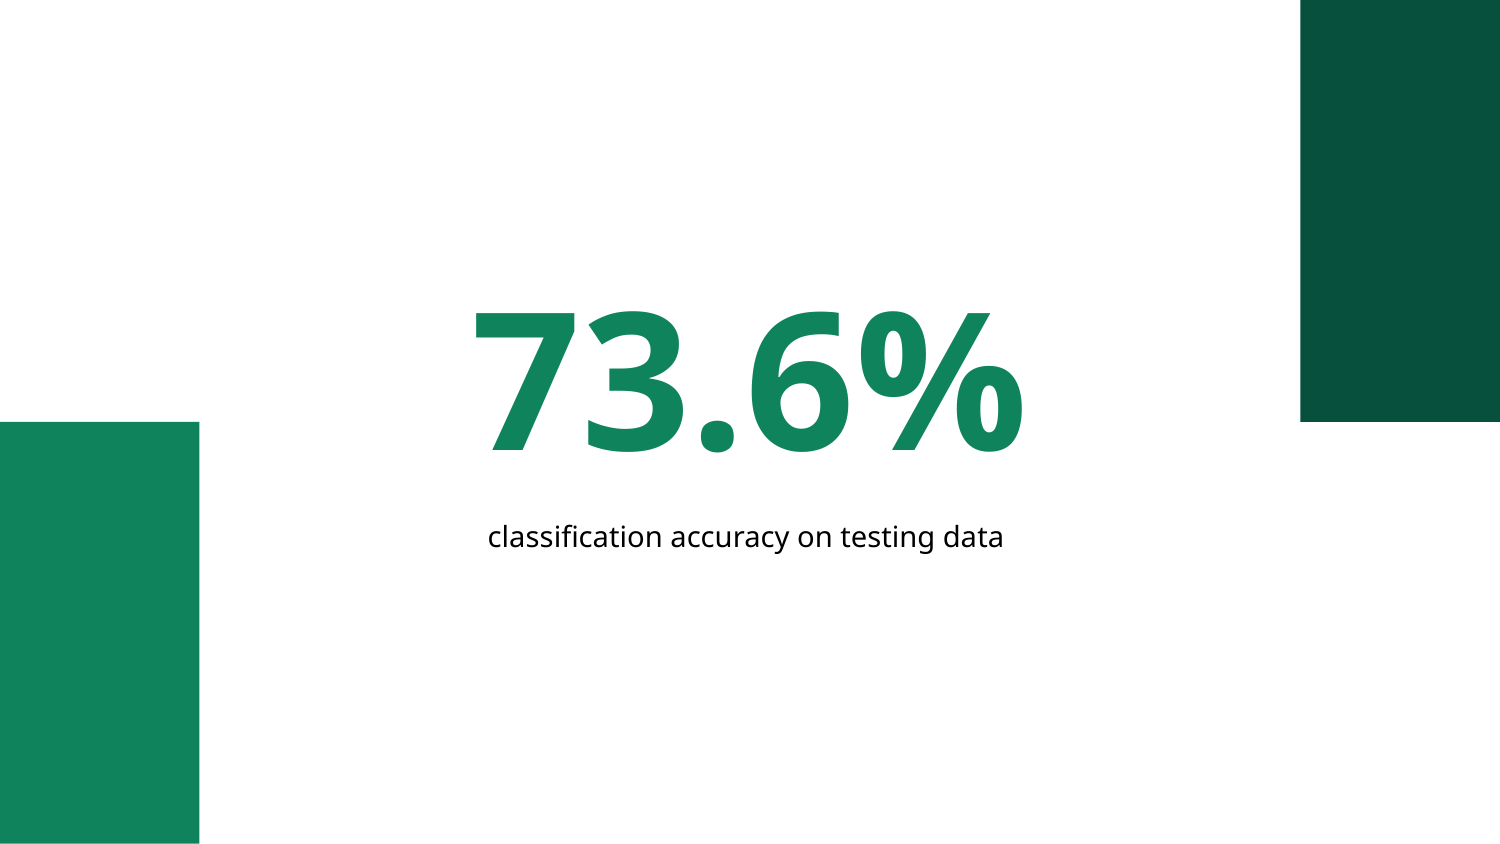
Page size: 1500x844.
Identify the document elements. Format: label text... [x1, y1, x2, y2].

title 73.6% [116, 231, 1383, 504]
list classification accuracy on testing data [117, 503, 1384, 613]
